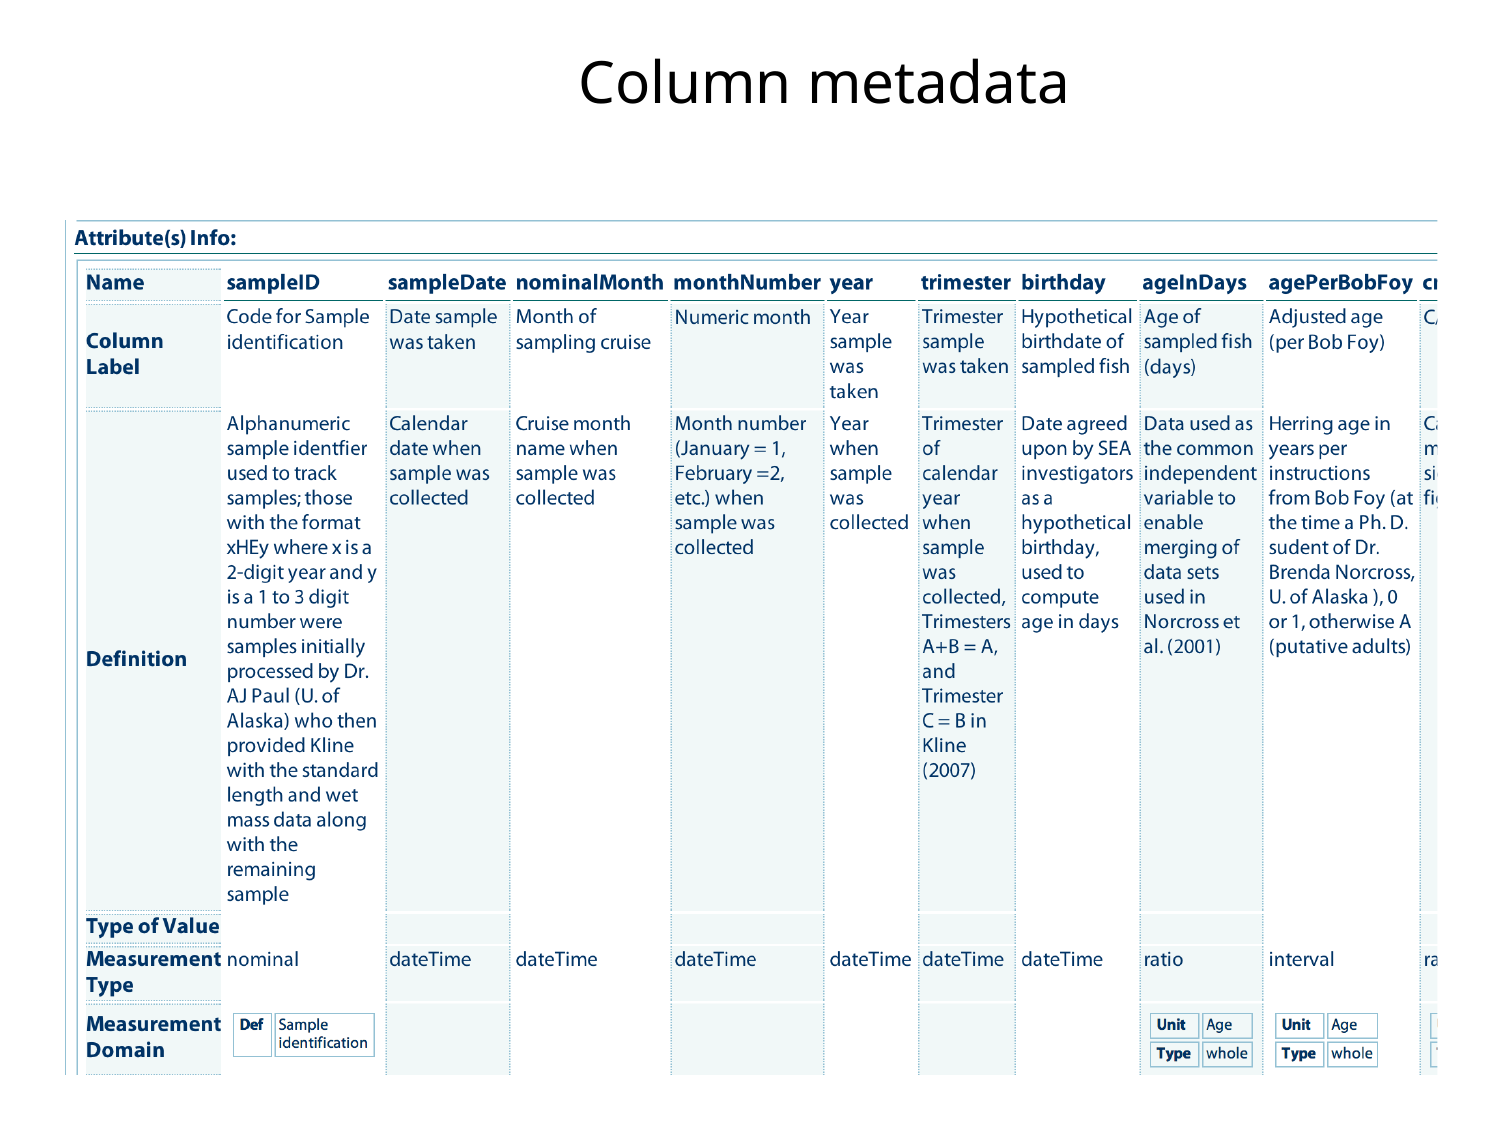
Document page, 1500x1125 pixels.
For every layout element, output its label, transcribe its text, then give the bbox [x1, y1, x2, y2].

title Column metadata [199, 0, 1456, 160]
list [62, 199, 1438, 1125]
